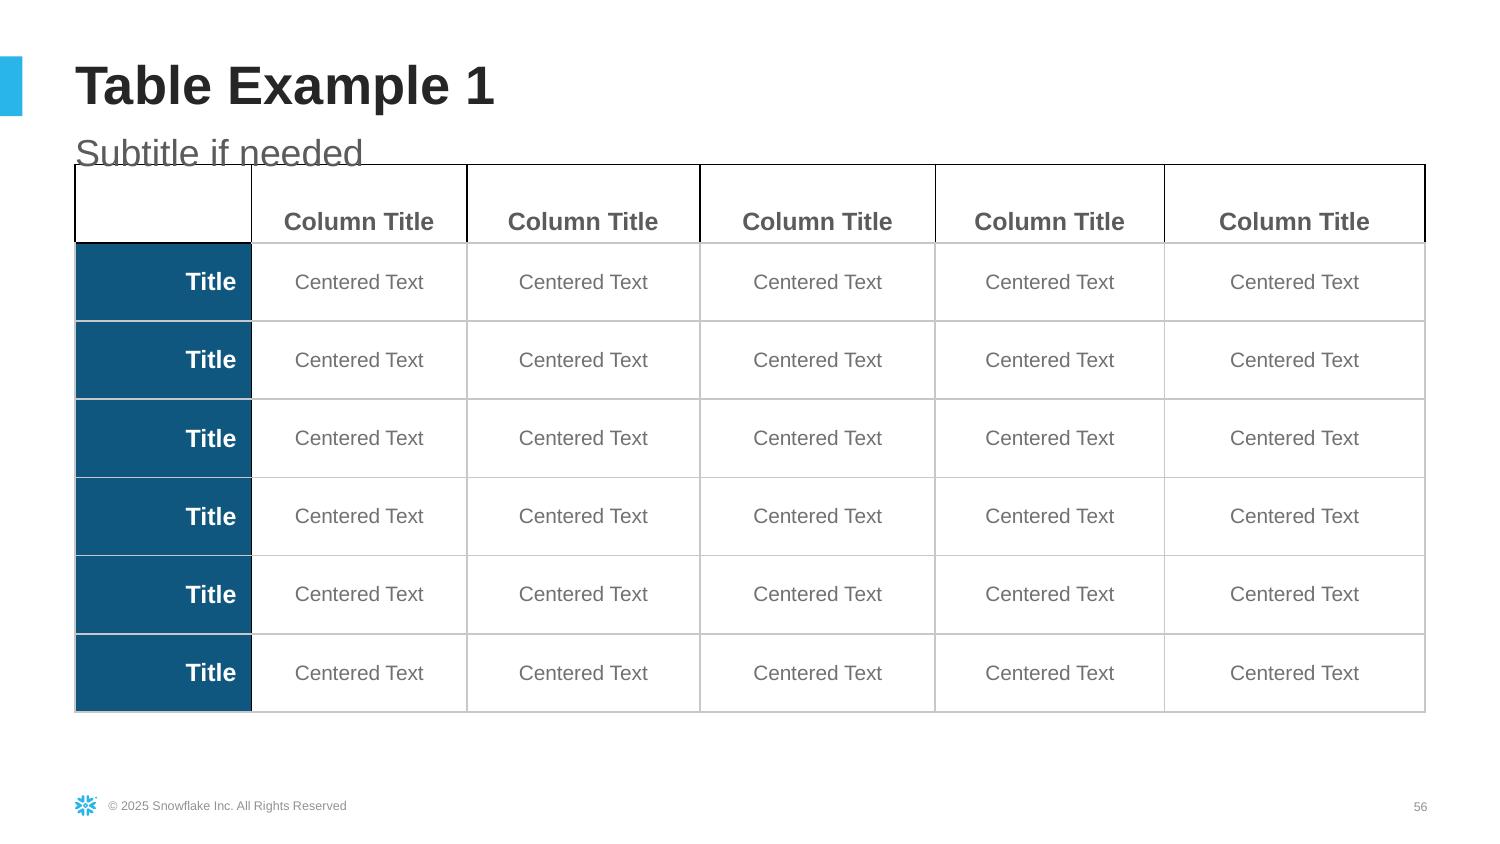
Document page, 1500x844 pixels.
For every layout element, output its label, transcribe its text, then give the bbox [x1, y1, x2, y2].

slide_number ‹#› [1350, 324, 1428, 814]
table_cell Centered Text [1165, 556, 1350, 633]
table_cell Centered Text [252, 556, 466, 633]
table_cell Centered Text [701, 635, 934, 711]
table_cell Title [76, 635, 251, 711]
table_cell Centered Text [936, 635, 1164, 711]
table_cell Title [76, 322, 251, 398]
subtitle Subtitle if needed [60, 107, 1429, 168]
title Table Example 1 [60, 45, 1429, 105]
table_cell Centered Text [701, 244, 934, 320]
table_cell Centered Text [468, 400, 699, 477]
table_cell Centered Text [468, 635, 699, 711]
table_header Column Title [468, 168, 699, 242]
table_cell Centered Text [1165, 244, 1424, 320]
table_cell Centered Text [701, 478, 934, 555]
table_cell Centered Text [468, 478, 699, 555]
table_cell Centered Text [936, 478, 1164, 555]
table_cell Centered Text [252, 635, 466, 711]
table_cell Centered Text [936, 400, 1164, 477]
table_cell Title [76, 244, 251, 320]
table_cell Centered Text [468, 322, 699, 398]
table_cell Centered Text [701, 556, 934, 633]
table_cell Centered Text [252, 244, 466, 320]
table_cell Centered Text [468, 556, 699, 633]
table_cell Centered Text [701, 400, 934, 477]
table_header [76, 168, 251, 242]
table_cell Centered Text [252, 478, 466, 555]
table_cell Centered Text [936, 244, 1164, 320]
table_cell Title [76, 478, 251, 555]
table_cell Centered Text [468, 244, 699, 320]
table_cell Centered Text [1165, 400, 1350, 477]
table_cell Title [76, 556, 251, 633]
table_header Column Title [701, 168, 935, 242]
table_cell Centered Text [1165, 478, 1350, 555]
table_cell Centered Text [252, 322, 466, 398]
table_header Column Title [1165, 168, 1424, 242]
table_cell Centered Text [1165, 322, 1424, 398]
table_cell Centered Text [1165, 635, 1350, 711]
table_cell Centered Text [701, 322, 934, 398]
table_header Column Title [252, 168, 466, 242]
table_cell Title [76, 400, 251, 477]
table_cell Centered Text [936, 322, 1164, 398]
table_cell Centered Text [252, 400, 466, 477]
table_cell Centered Text [936, 556, 1164, 633]
table_header Column Title [936, 168, 1164, 242]
